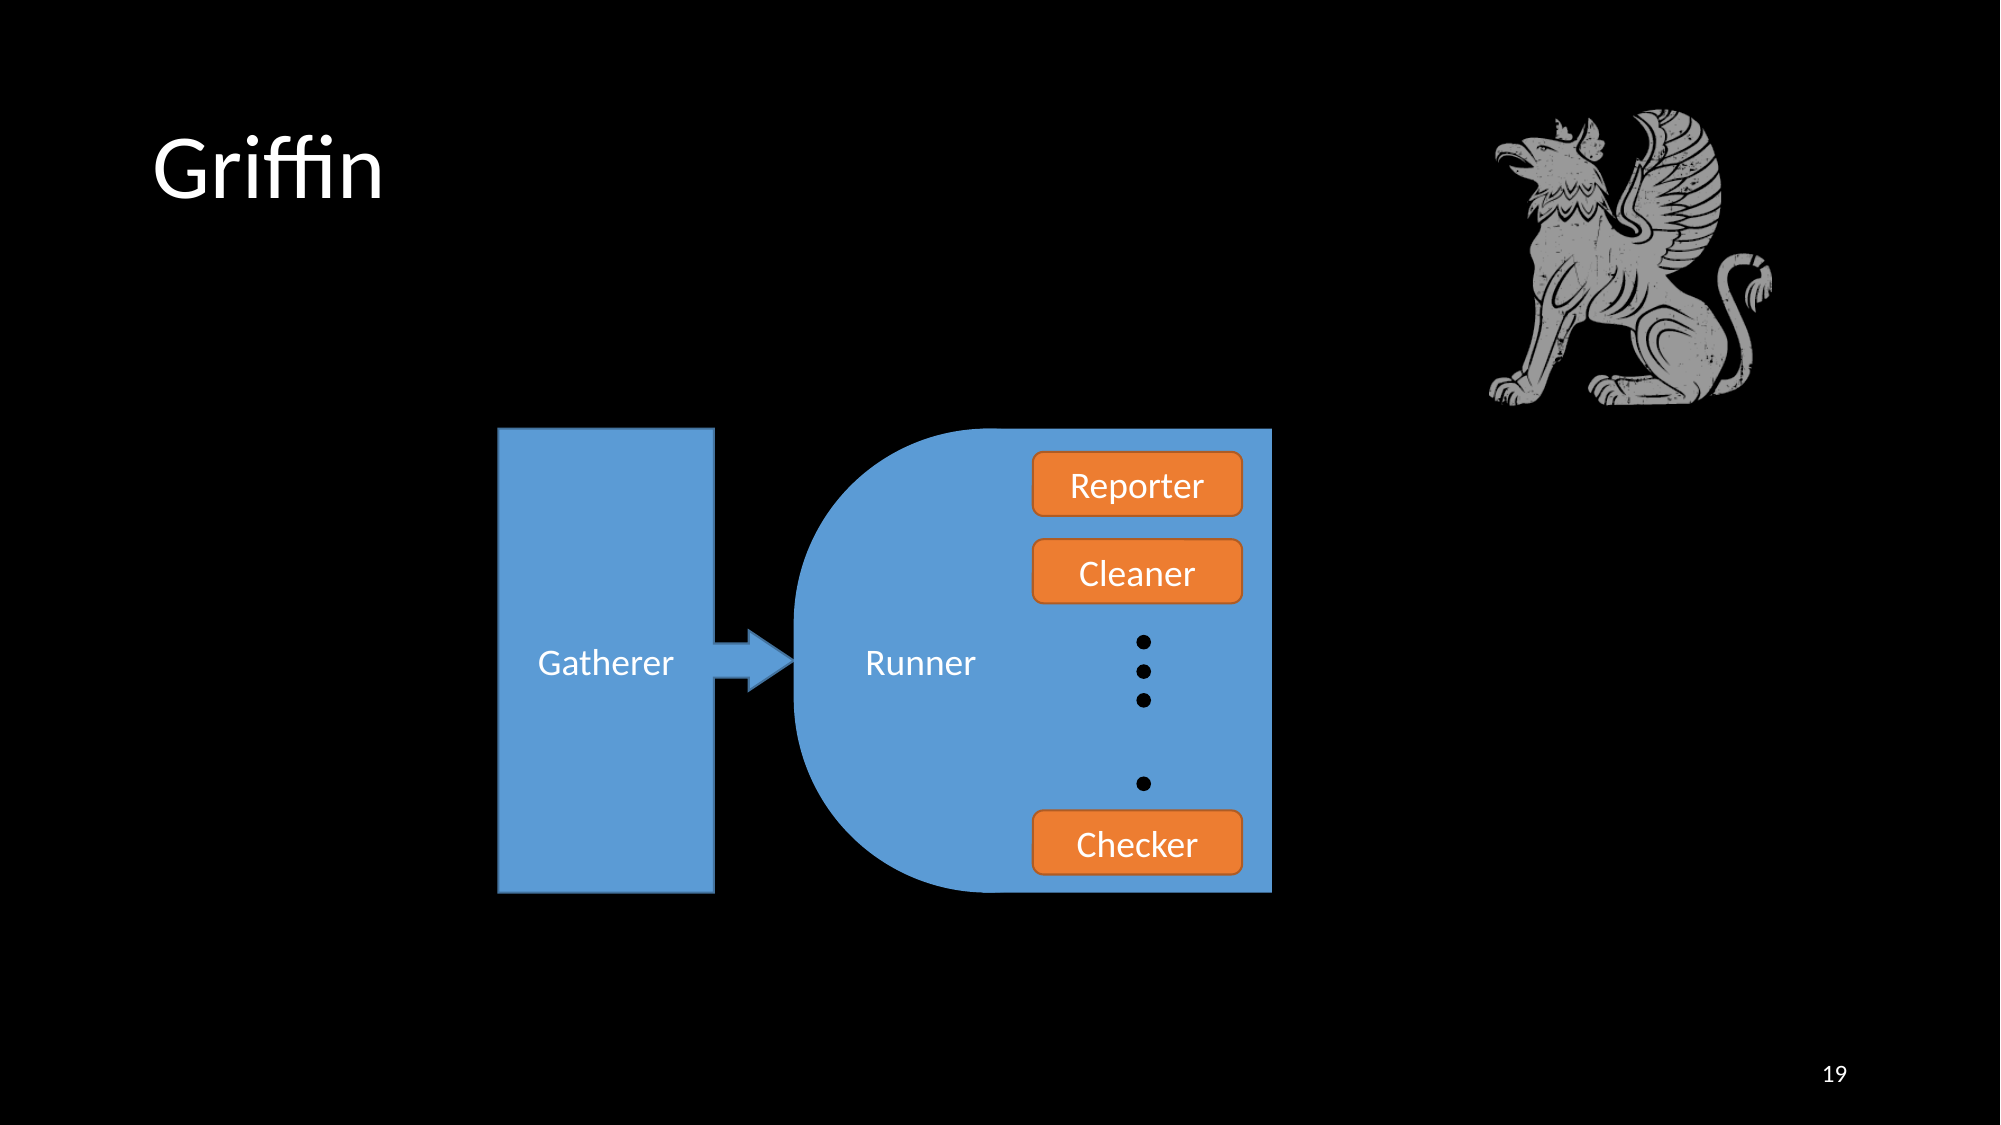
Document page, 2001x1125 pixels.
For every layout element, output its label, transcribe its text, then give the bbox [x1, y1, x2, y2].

text_box [1136, 776, 1152, 792]
text_box [1136, 693, 1152, 708]
text_box [1136, 664, 1152, 679]
text_box Checker [1031, 809, 1244, 876]
title Griffin [137, 59, 1863, 278]
text_box [982, 428, 1273, 894]
text_box Reporter [1031, 450, 1244, 517]
text_box Runner [792, 427, 1002, 894]
text_box [1136, 634, 1152, 650]
text_box Gatherer [497, 427, 792, 894]
slide_number 19 [1412, 1042, 1863, 1103]
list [1489, 103, 1772, 412]
text_box Cleaner [1031, 538, 1244, 605]
